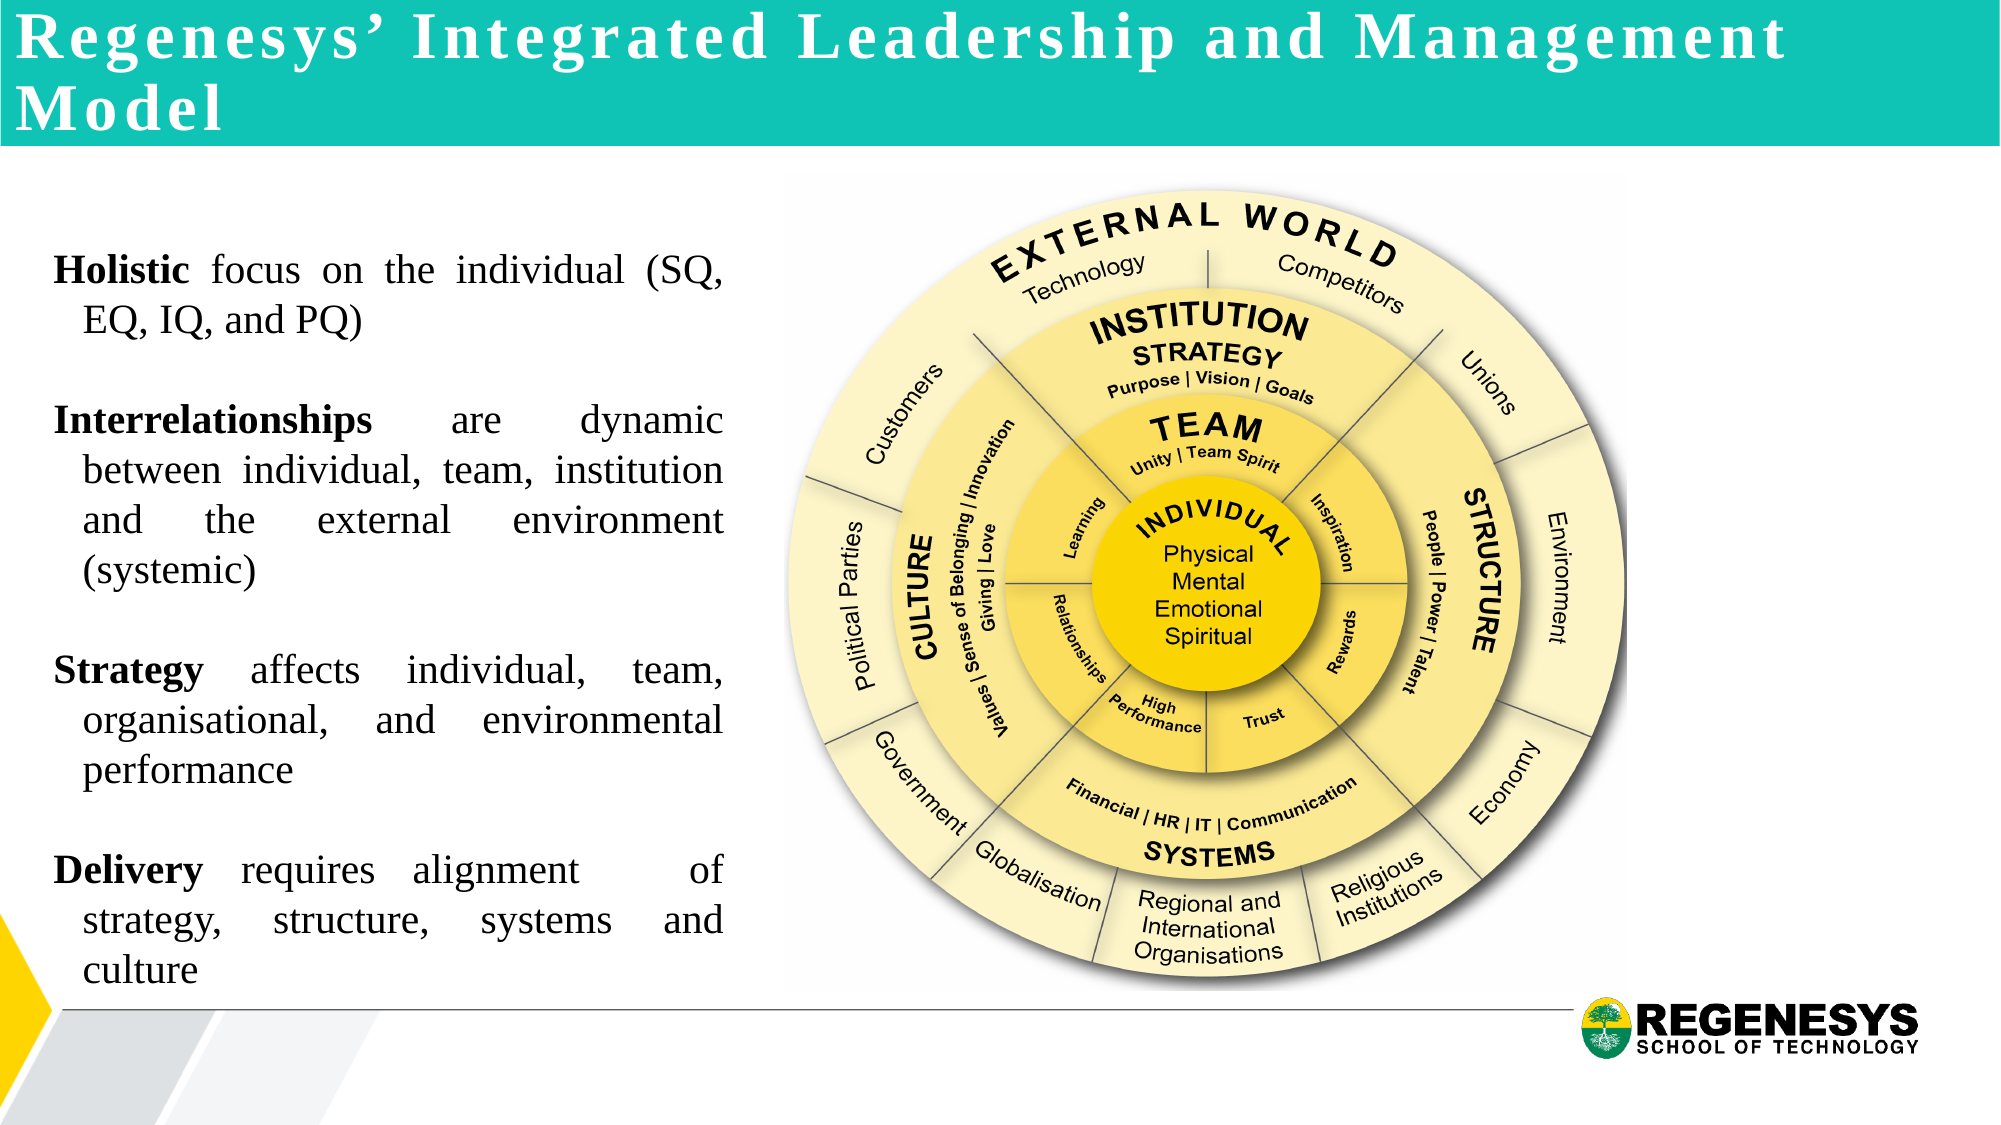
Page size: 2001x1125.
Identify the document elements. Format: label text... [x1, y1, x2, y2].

text_box Regenesys’ Integrated Leadership and Management Model [0, 0, 2000, 146]
picture [0, 146, 1927, 1125]
text_box Holistic focus on the individual (SQ, EQ, IQ, and PQ) Interrelationships are dynamic between individual, team, institution and the external environment (systemic) Strategy affects individual, team, organisational, and environmental performance Delivery requires alignment of of strategy, structure, systems and culture [38, 234, 740, 1000]
